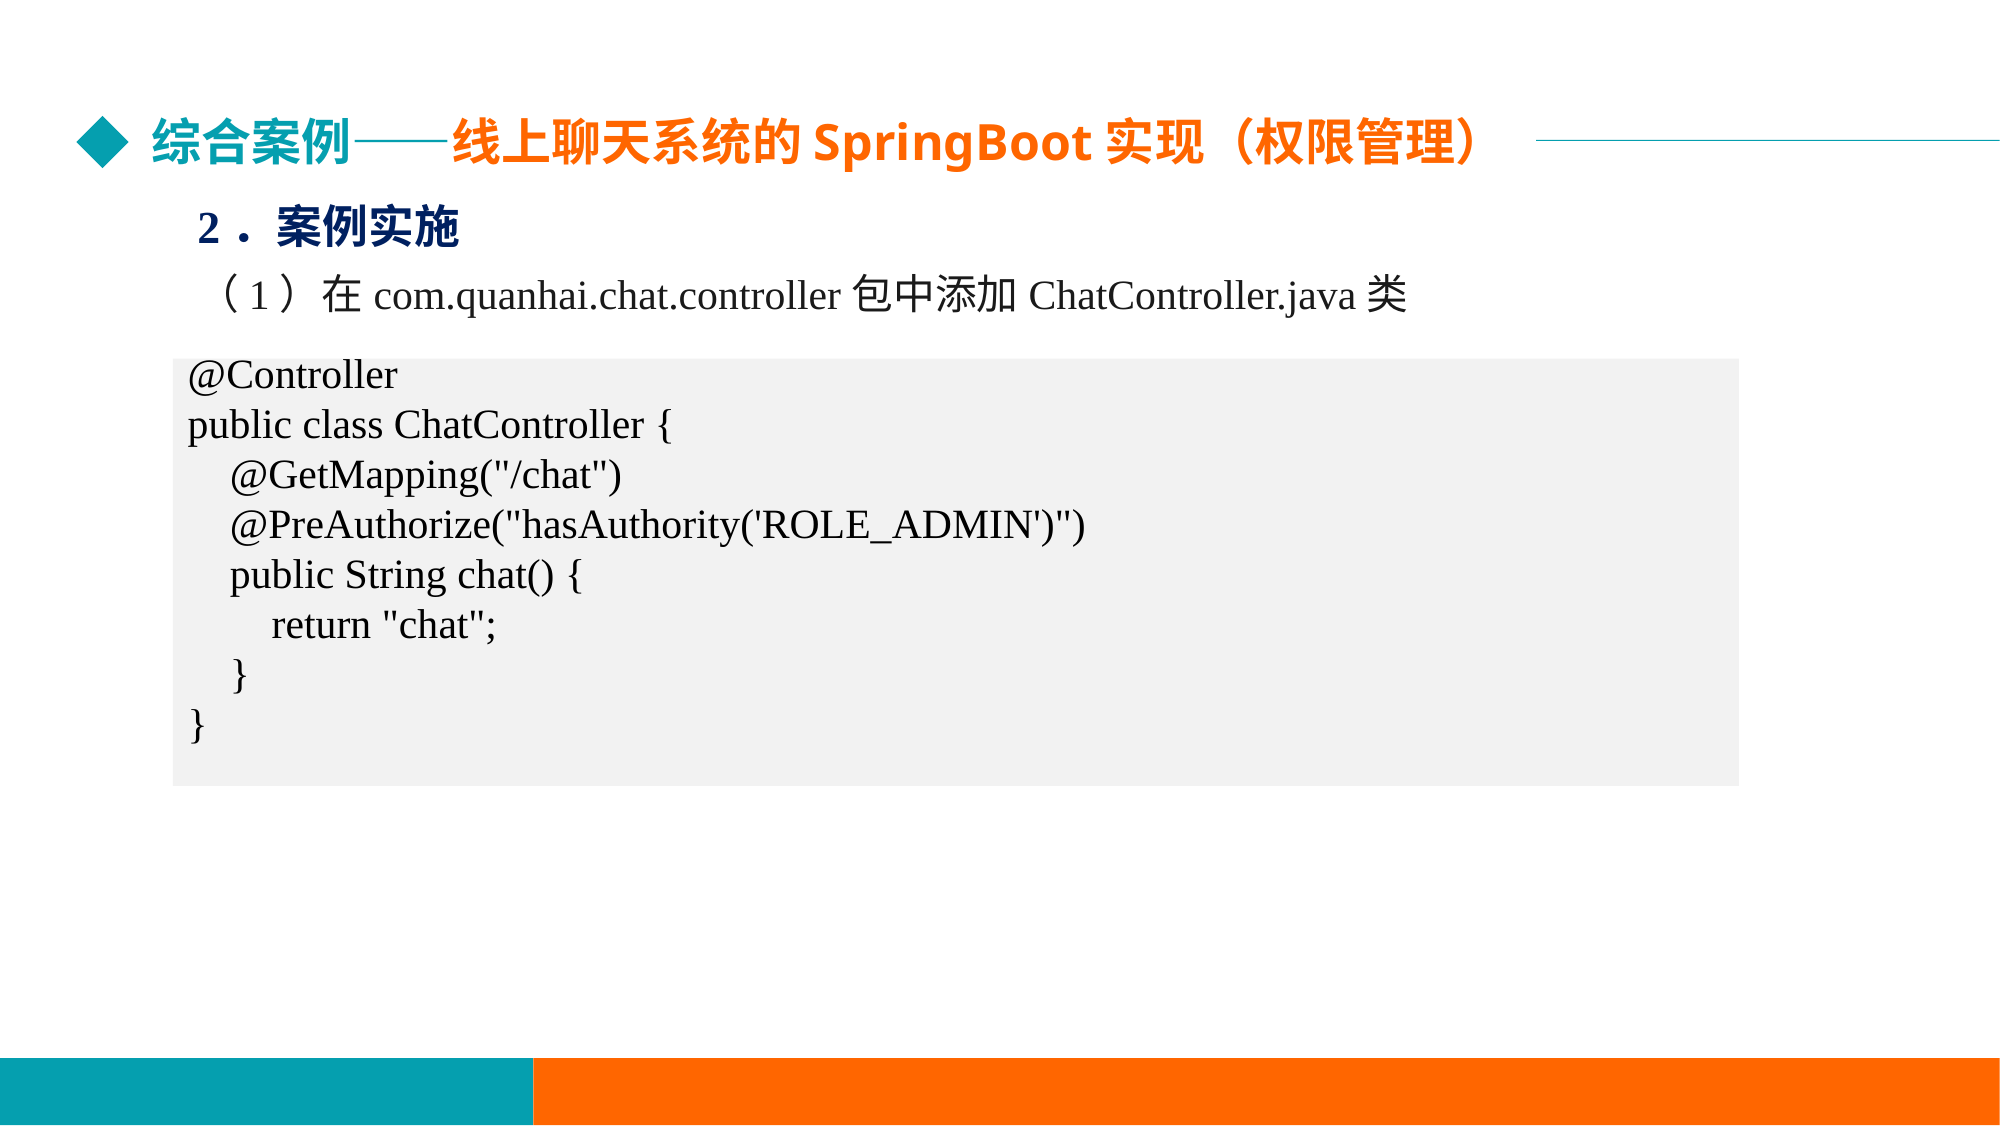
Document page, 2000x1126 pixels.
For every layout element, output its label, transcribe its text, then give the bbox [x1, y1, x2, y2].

text_box 2．案例实施 （1）在com.quanhai.chat.controller包中添加ChatController.java类 [109, 174, 1891, 320]
text_box @Controller public class ChatController { @GetMapping("/chat") @PreAuthorize("hasAuthority('ROLE_ADMIN')") public String chat() { return "chat"; } } [171, 356, 1741, 788]
text_box [42, 184, 1825, 736]
text_box 综合案例——线上聊天系统的SpringBoot实现（权限管理） [131, 100, 1537, 174]
